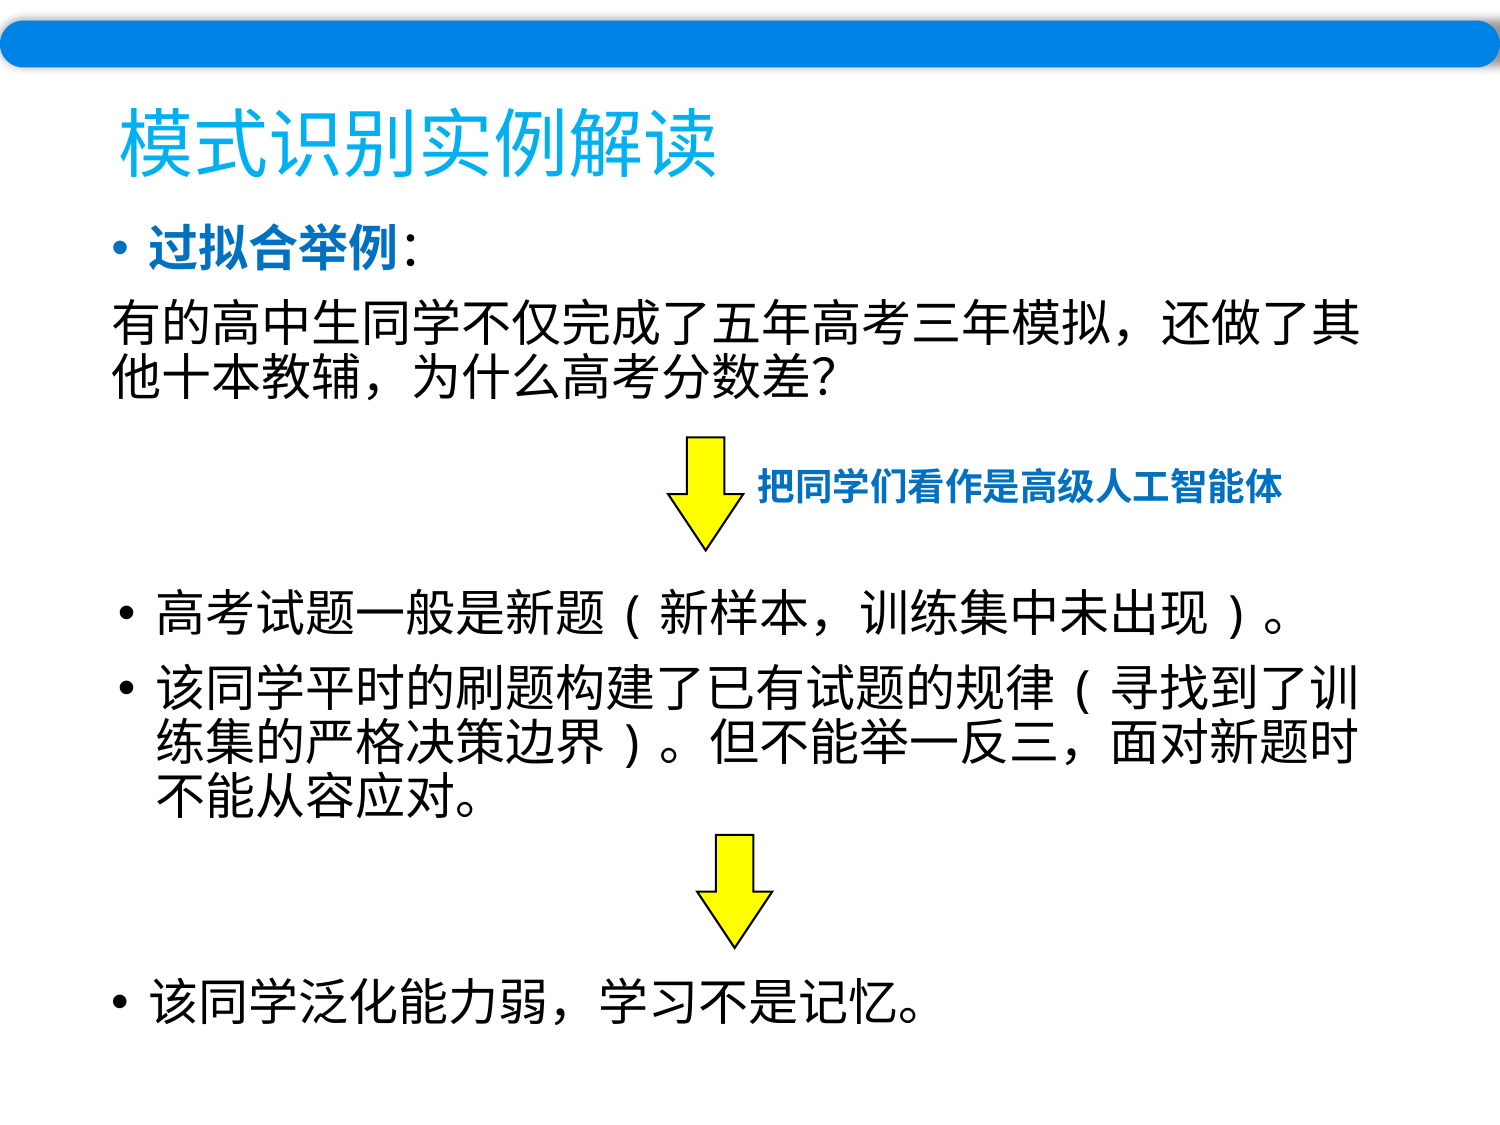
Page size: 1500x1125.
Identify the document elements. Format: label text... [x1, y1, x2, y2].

text_box 过拟合举例： 有的高中生同学不仅完成了五年高考三年模拟，还做了其他十本教辅，为什么高考分数差？ [96, 215, 1404, 638]
text_box [668, 437, 743, 551]
text_box 把同学们看作是高级人工智能体 [743, 455, 1373, 516]
text_box 高考试题一般是新题(新样本，训练集中未出现)。 该同学平时的刷题构建了已有试题的规律(寻找到了训练集的严格决策边界)。但不能举一反三，面对新题时不能从容应对。 [103, 581, 1415, 833]
text_box [0, 19, 1500, 69]
text_box [697, 834, 773, 948]
title 模式识别实例解读 [103, 67, 1397, 215]
text_box 该同学泛化能力弱，学习不是记忆。 [96, 903, 1461, 1039]
